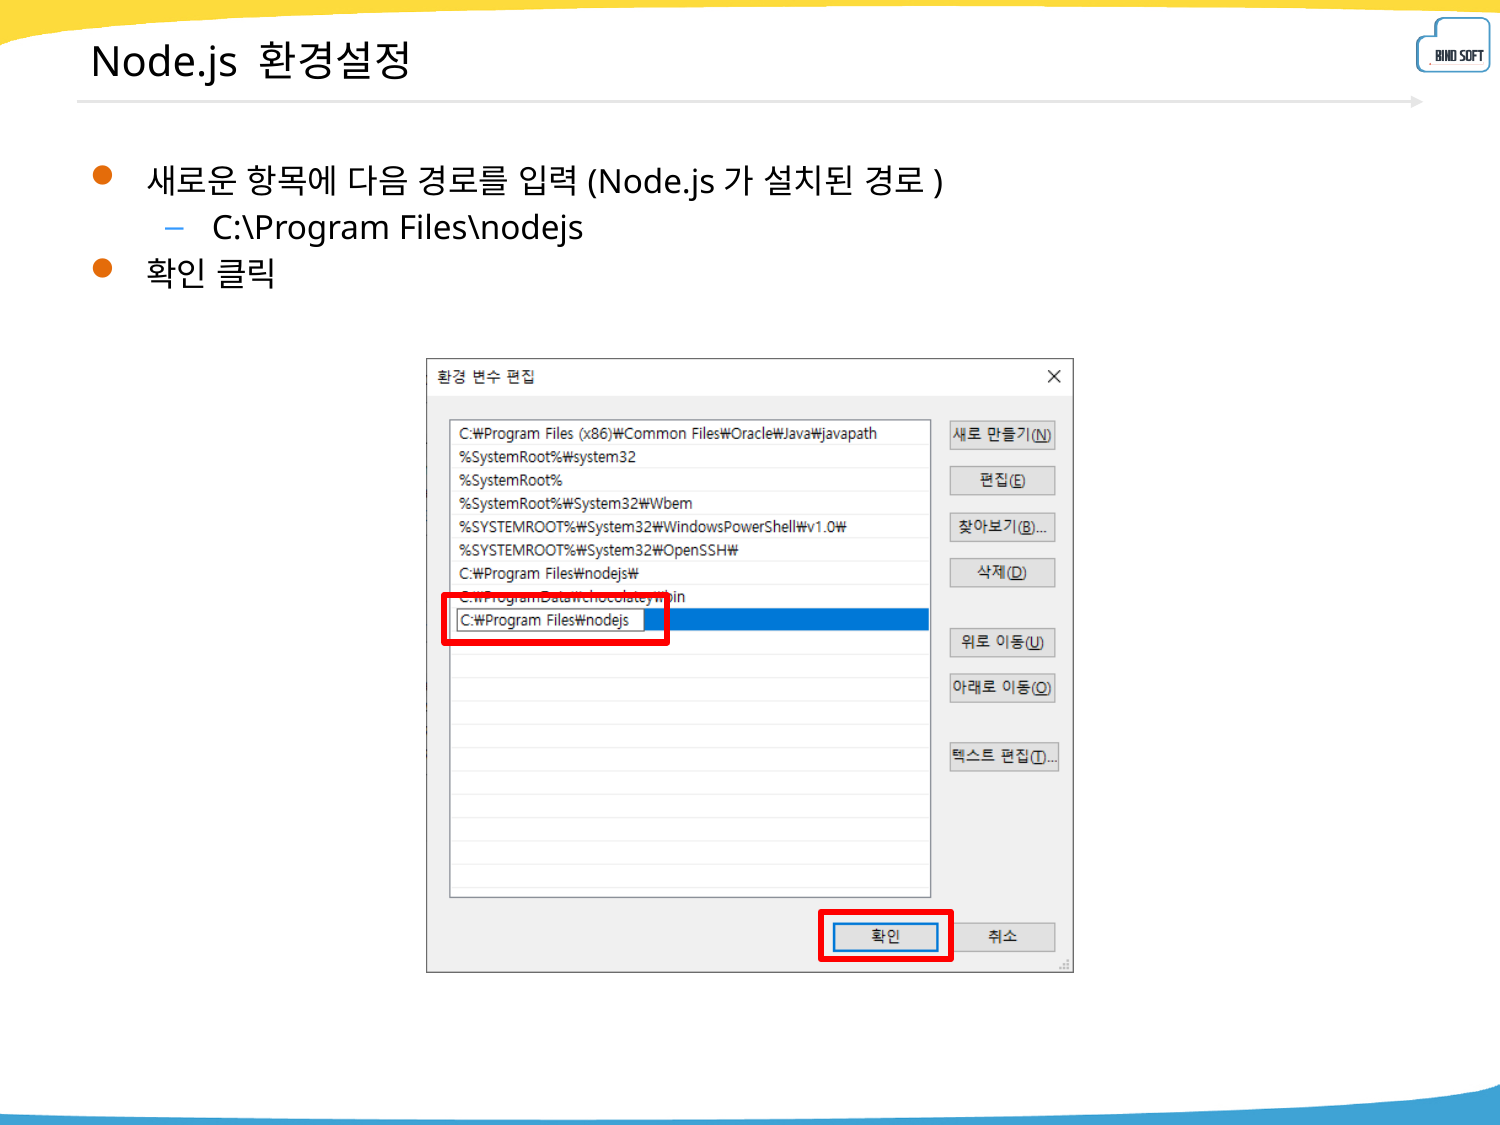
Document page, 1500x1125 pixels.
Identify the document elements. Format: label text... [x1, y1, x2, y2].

picture [0, 1084, 1500, 1125]
picture [426, 357, 1074, 973]
title Node.js 환경설정 [75, 11, 1425, 108]
list 새로운 항목에 다음 경로를 입력(Node.js가 설치된 경로) C:\Program Files\nodejs 확인 클릭 [75, 152, 1425, 1055]
picture [0, 0, 1500, 74]
